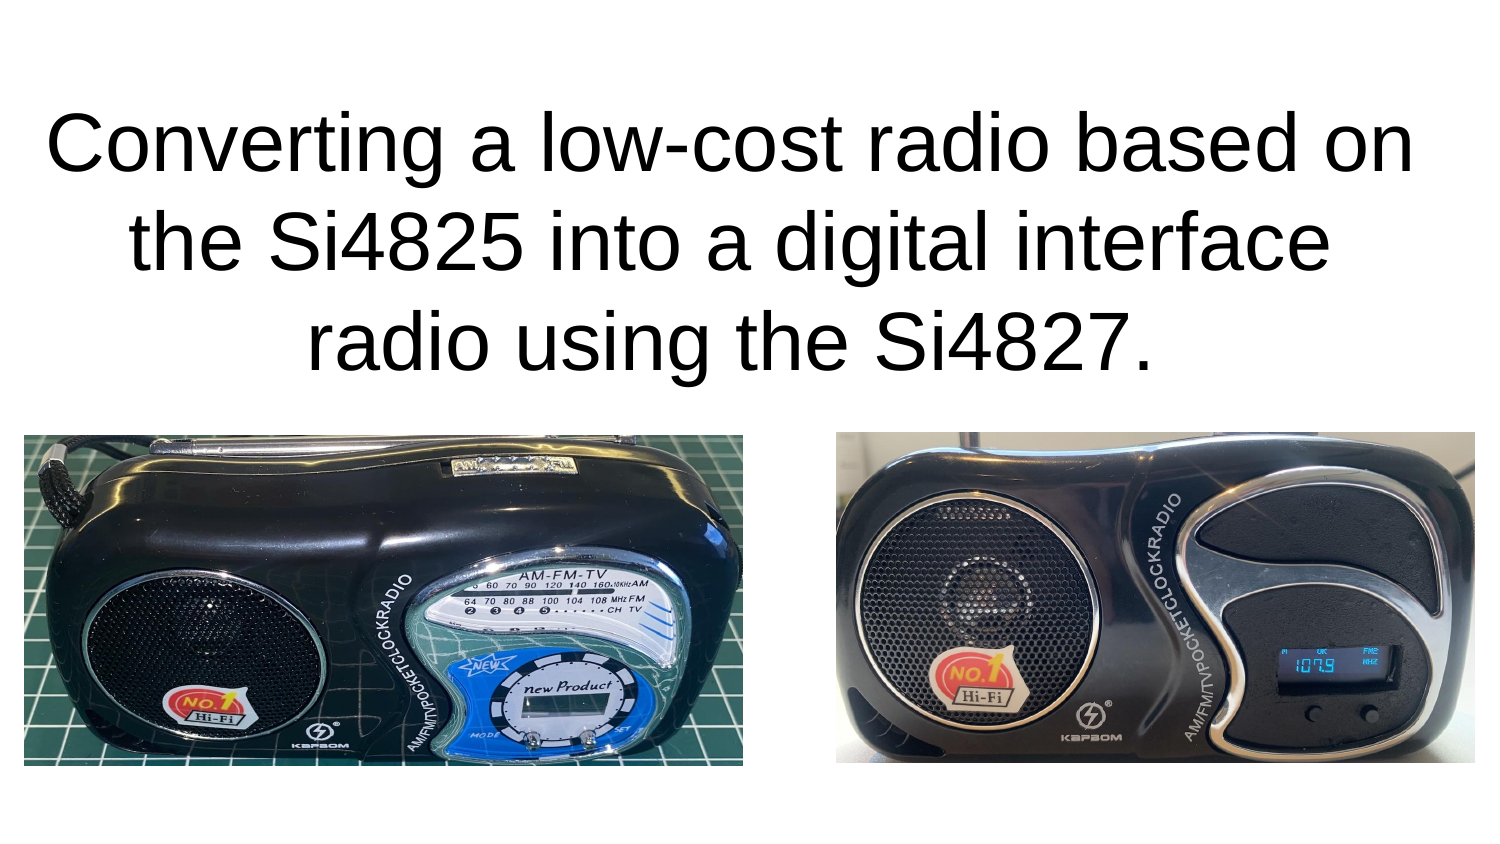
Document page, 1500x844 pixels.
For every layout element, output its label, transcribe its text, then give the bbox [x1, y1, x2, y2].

picture [835, 431, 1476, 763]
picture [24, 435, 743, 766]
title Converting a low-cost radio based on the Si4825 into a digital interface radio using the Si4827. [14, 10, 1449, 402]
